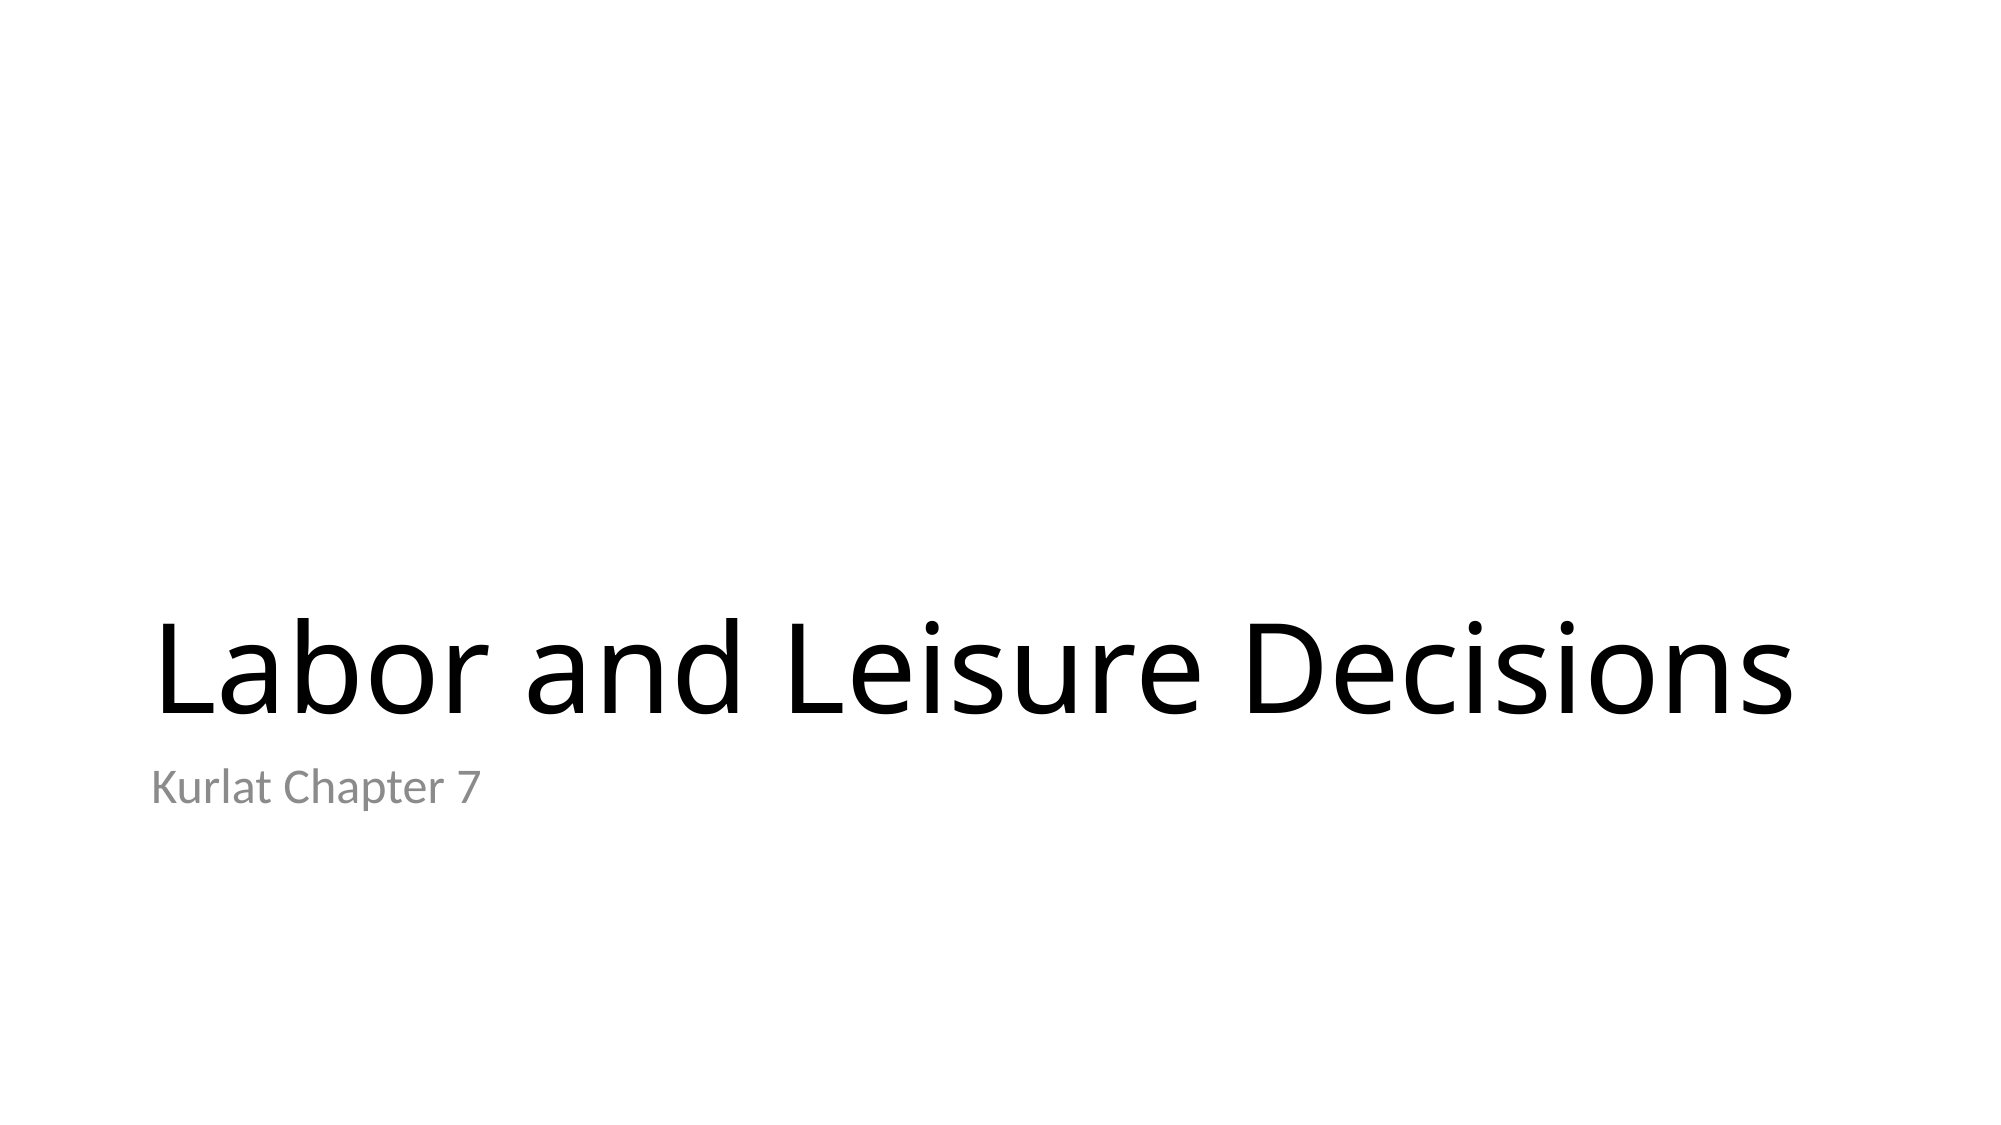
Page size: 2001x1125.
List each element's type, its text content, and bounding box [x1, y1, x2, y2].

title Labor and Leisure Decisions [136, 280, 1862, 749]
list Kurlat Chapter 7 [136, 752, 1862, 999]
